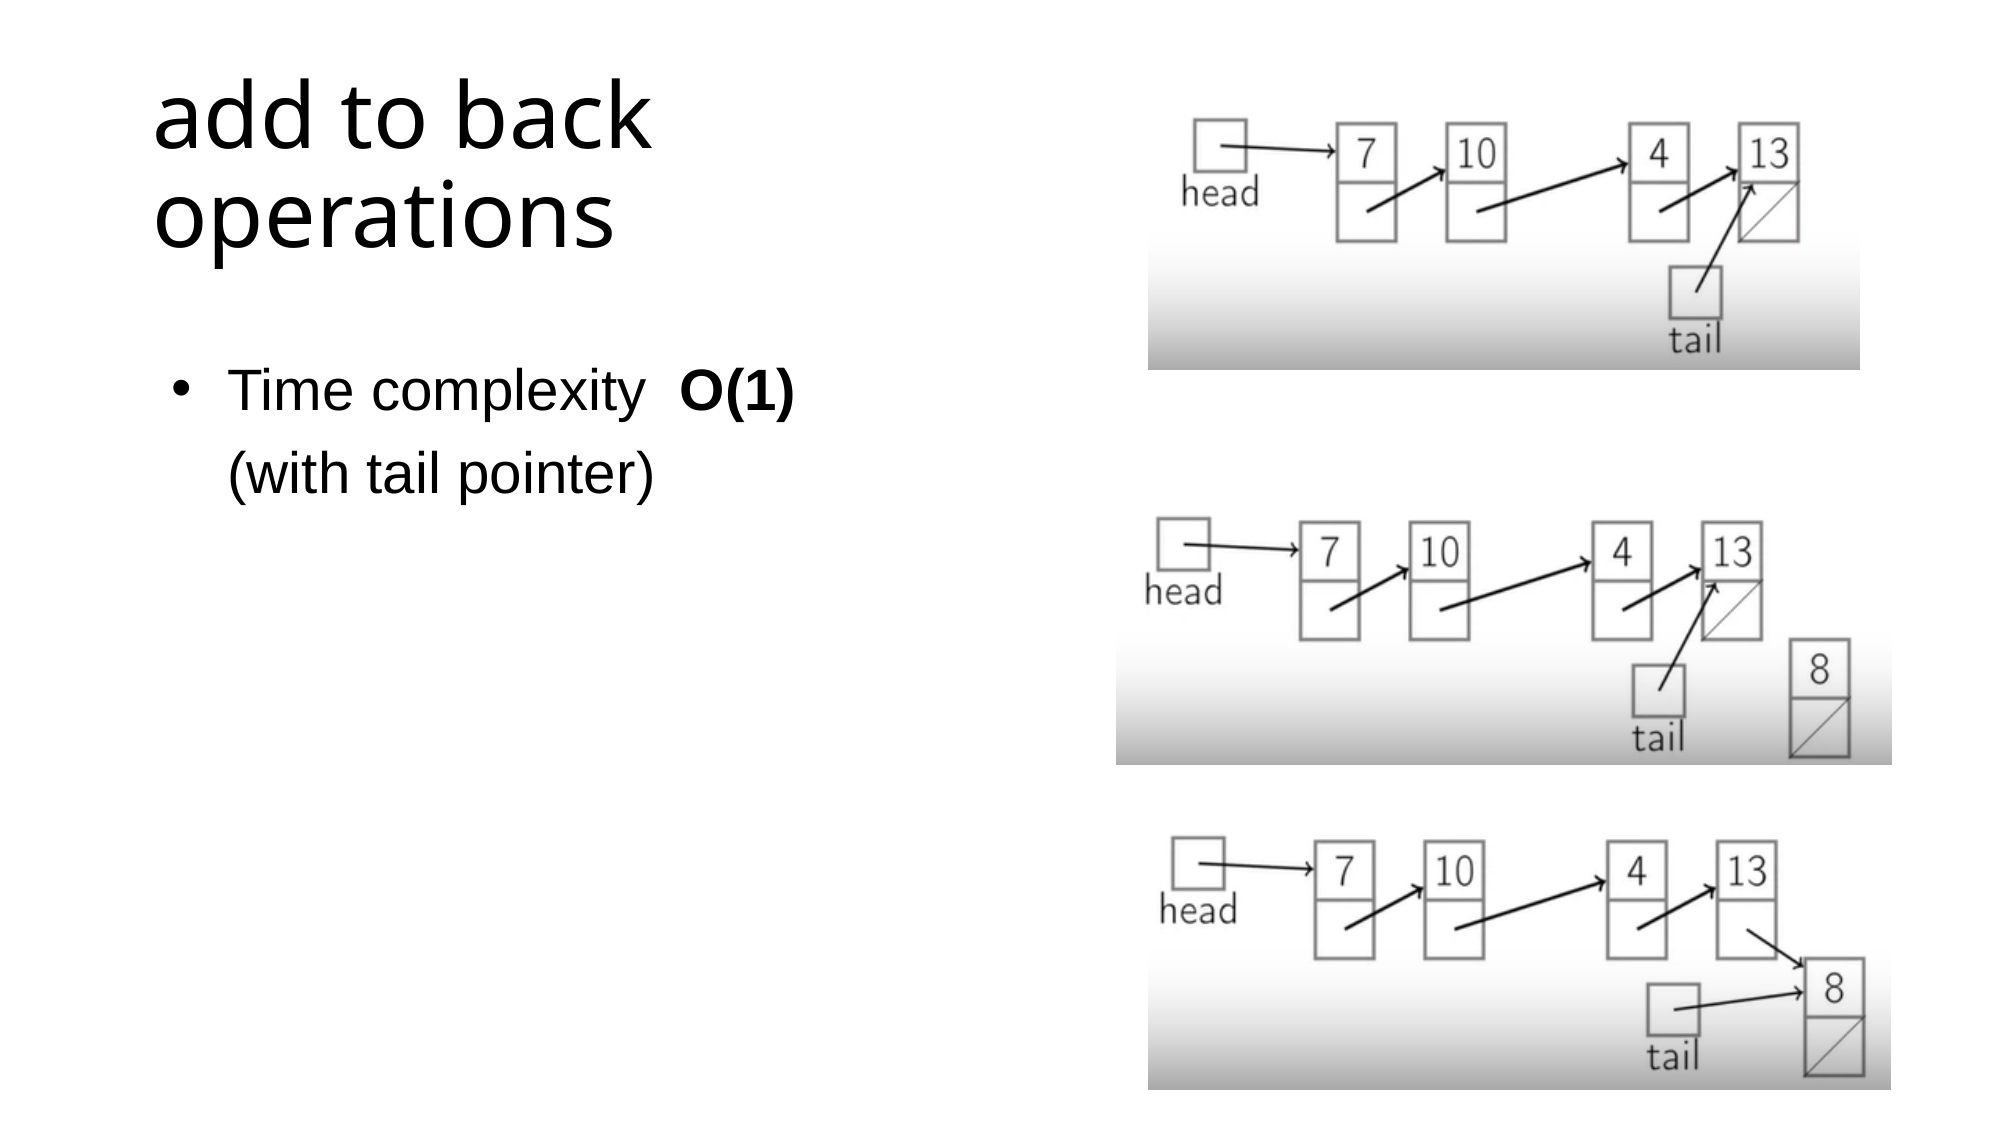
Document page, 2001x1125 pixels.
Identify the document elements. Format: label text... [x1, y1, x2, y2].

title add to back operations [137, 59, 990, 278]
picture [1116, 485, 1892, 765]
list Time complexity O(1) (with tail pointer) [137, 352, 1089, 1067]
picture [1148, 59, 1860, 370]
picture [1148, 799, 1891, 1091]
